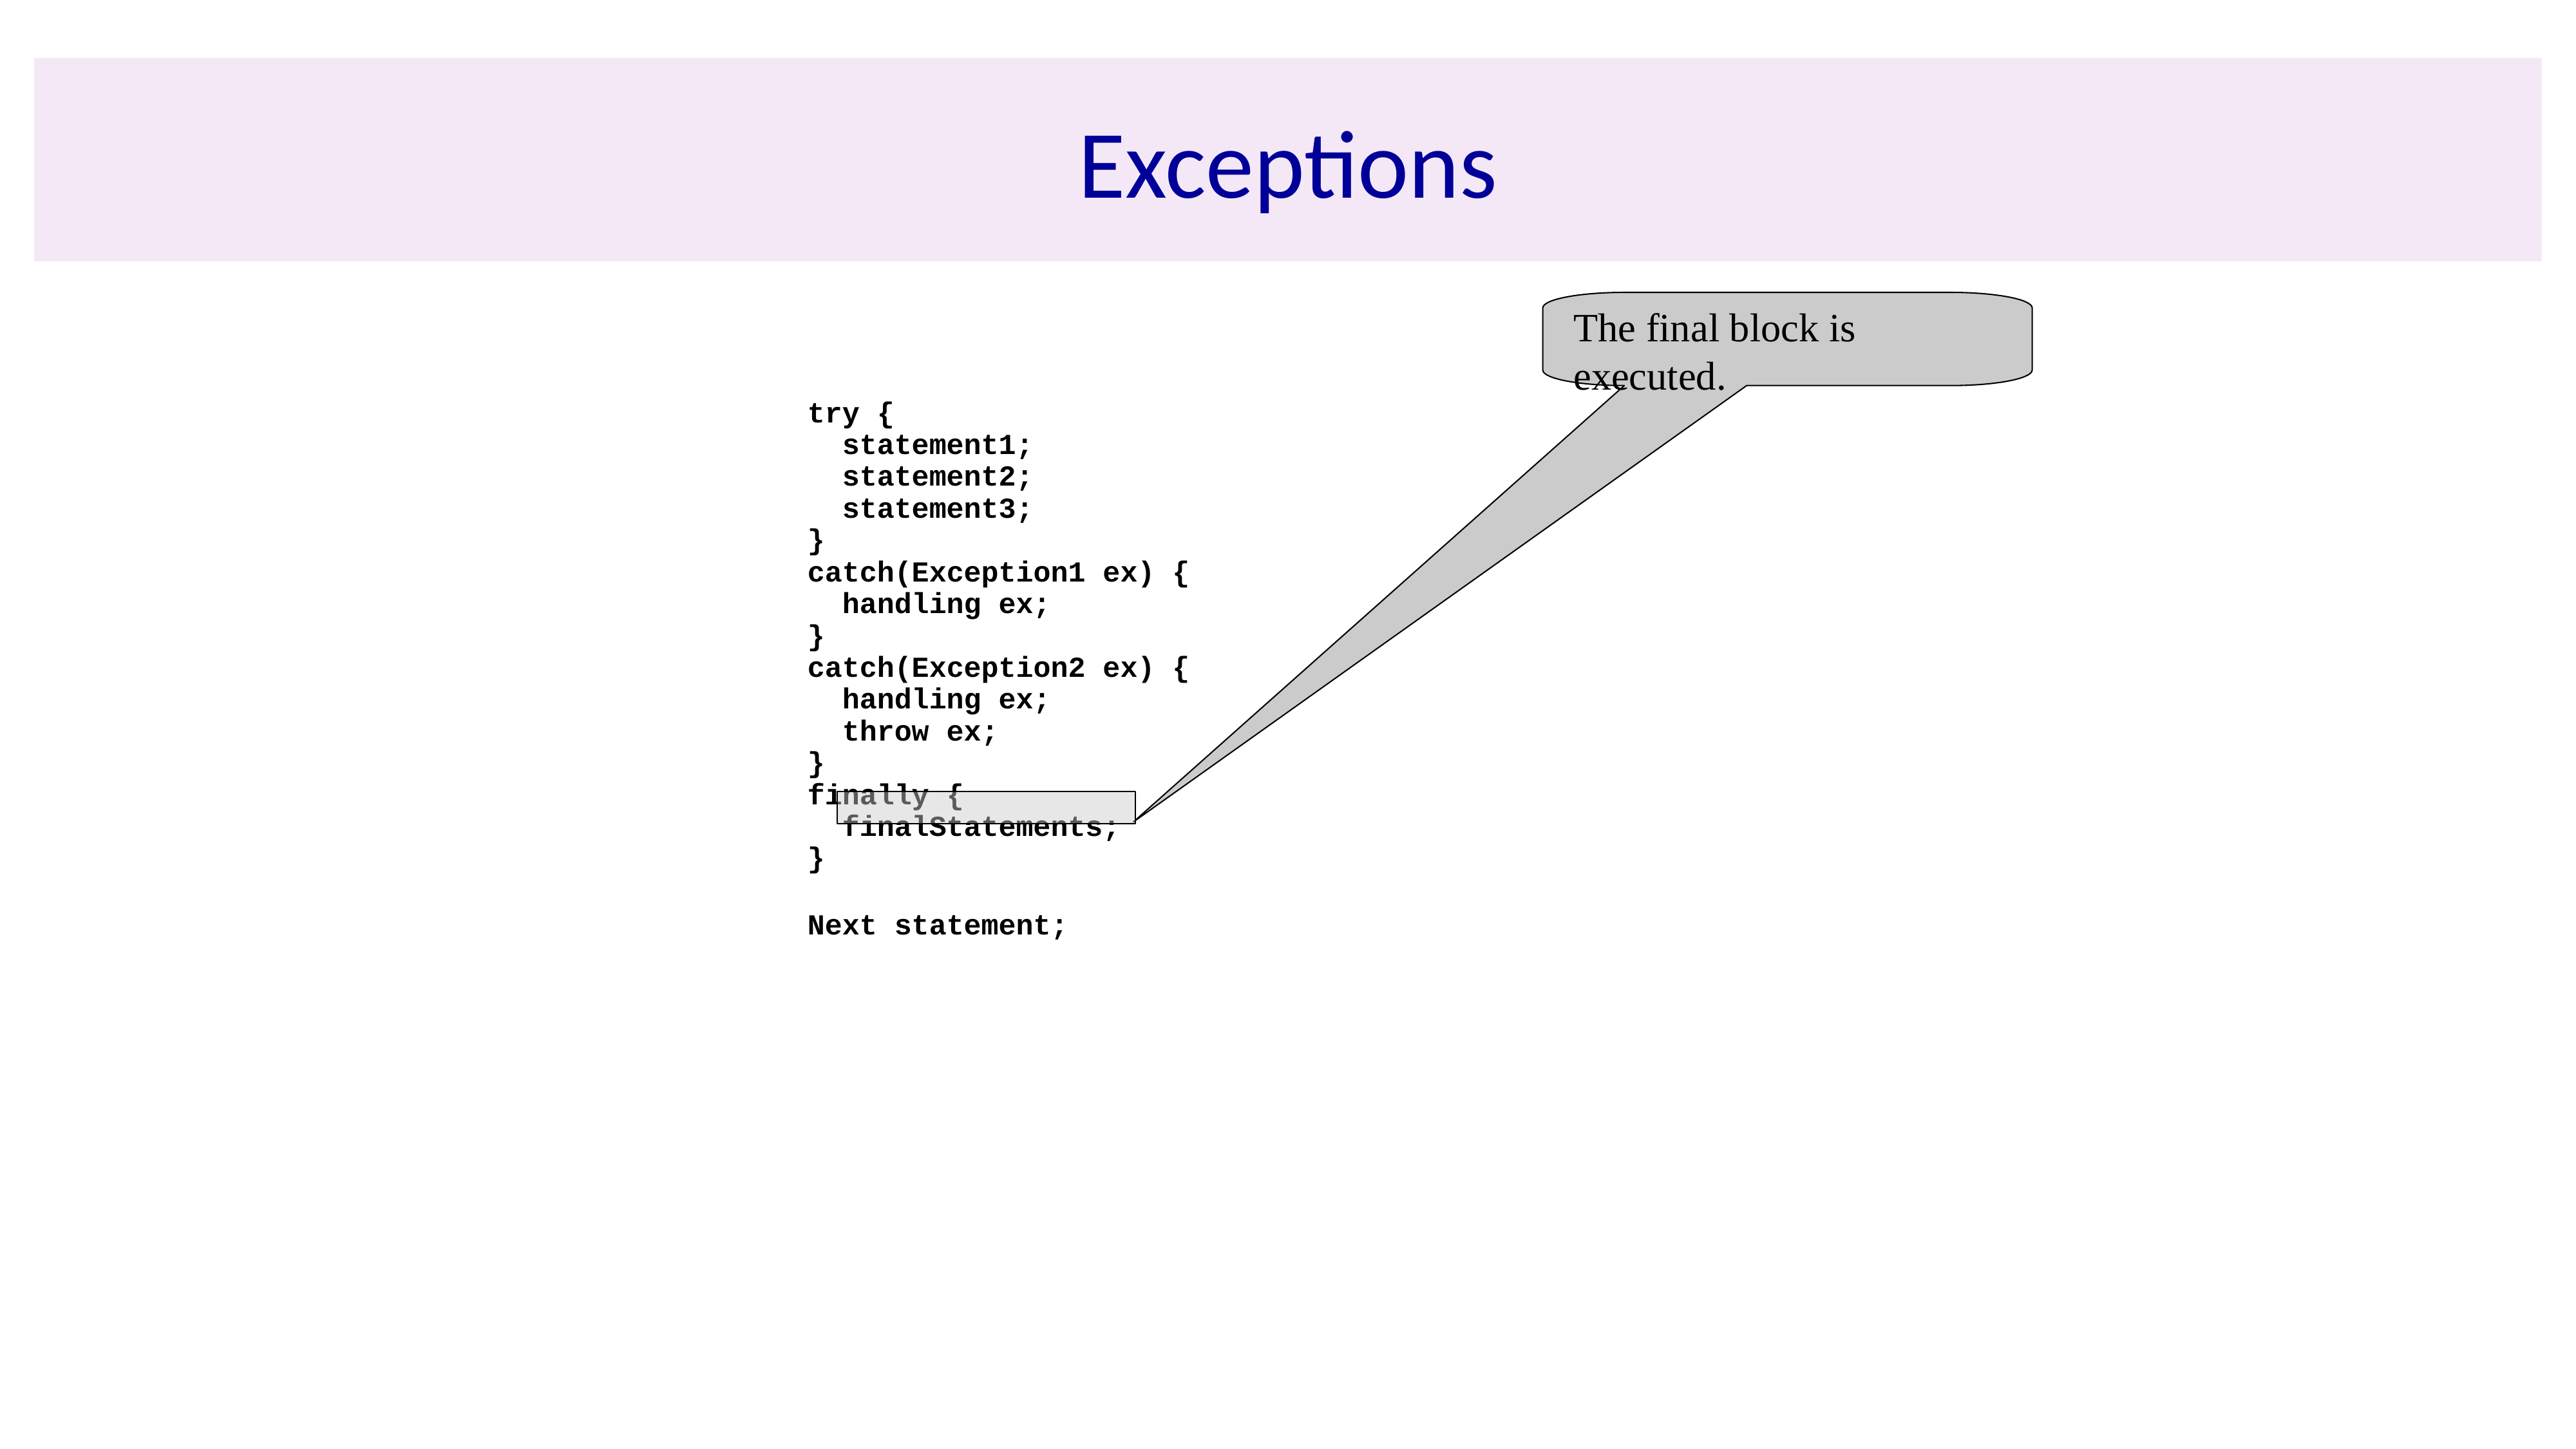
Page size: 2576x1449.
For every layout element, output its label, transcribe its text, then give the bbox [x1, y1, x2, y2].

list try { statement1; statement2; statement3; } catch(Exception1 ex) { handling ex; } catch(Exception2 ex) { handling ex; throw ex; } finally { finalStatements; } Next statement; [802, 395, 1294, 935]
title Exceptions [34, 58, 2542, 261]
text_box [1133, 292, 2032, 822]
text_box [837, 791, 1135, 824]
